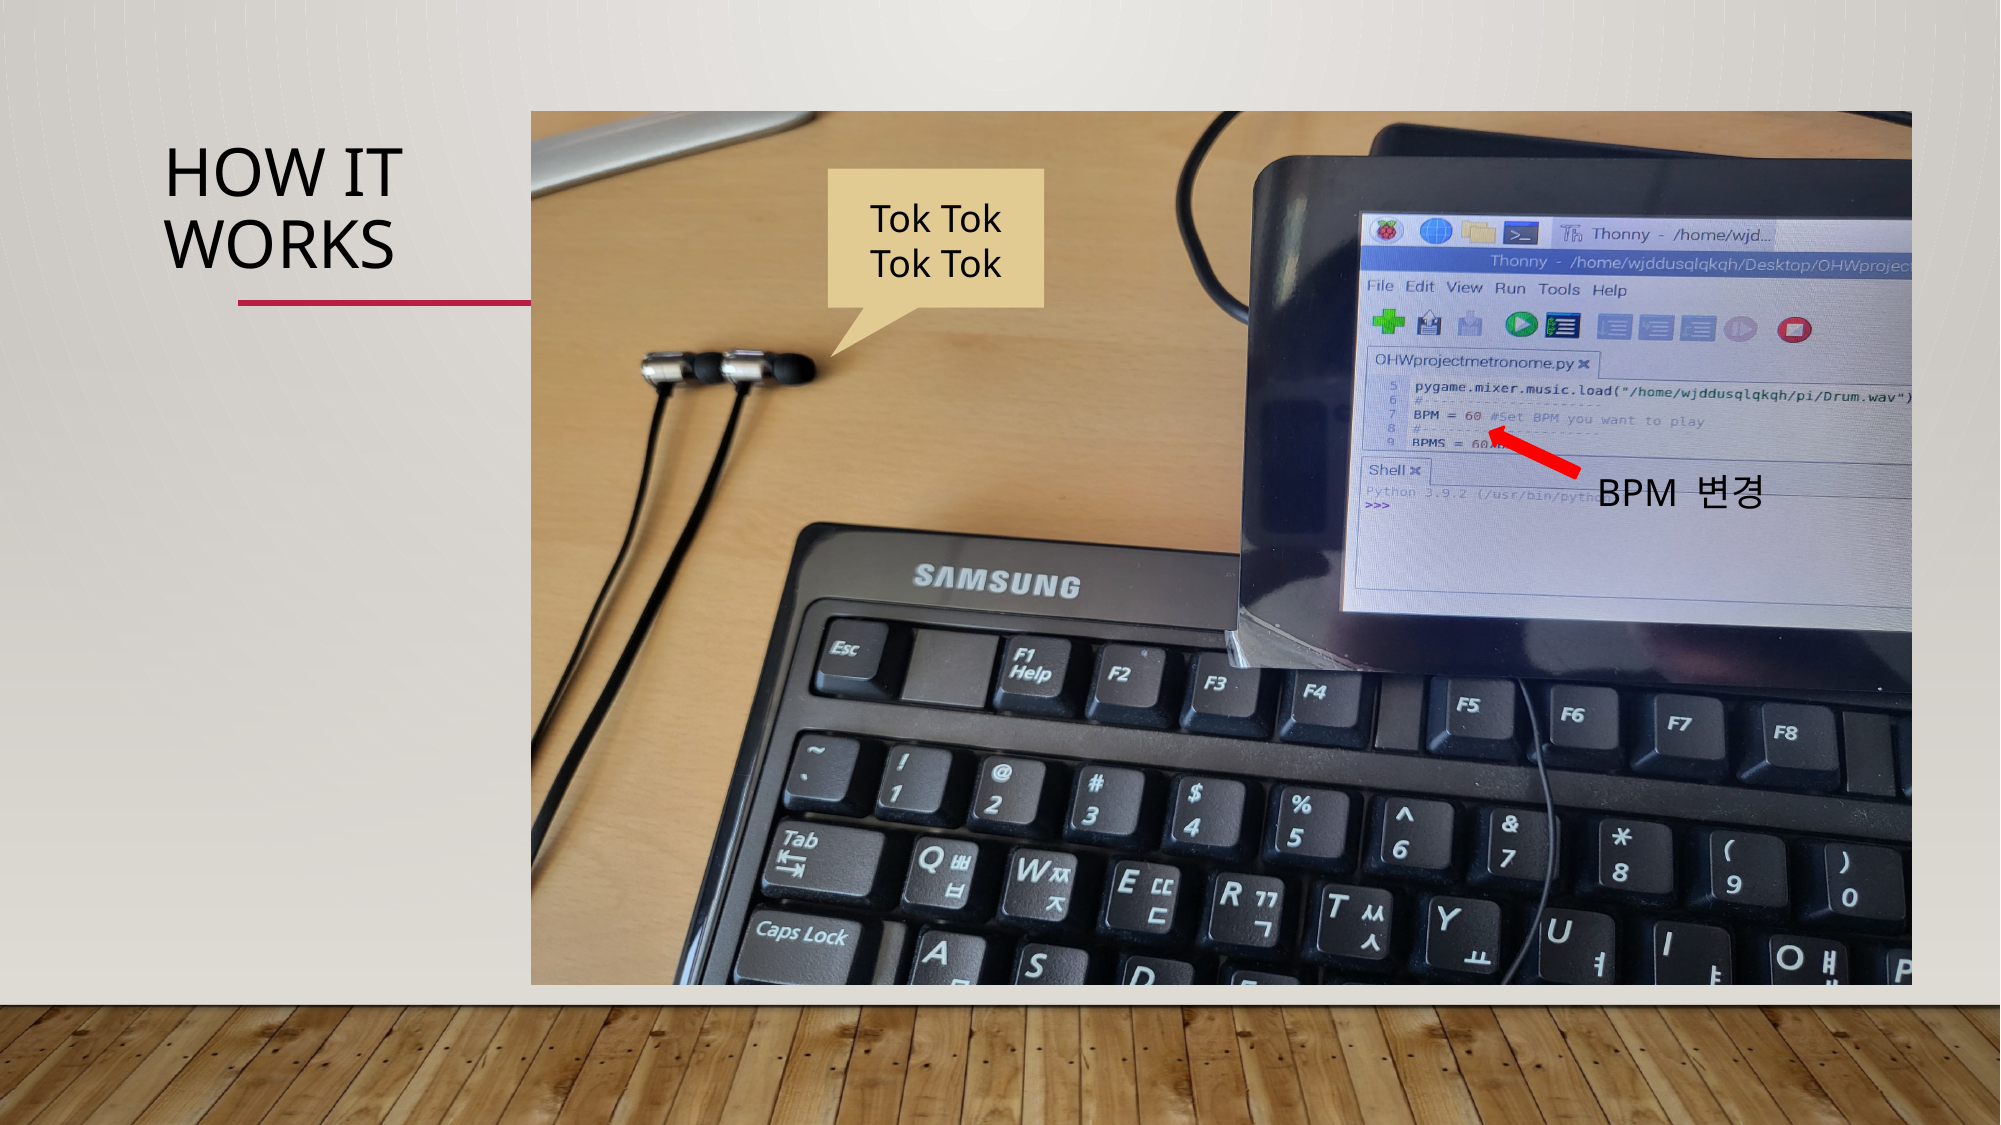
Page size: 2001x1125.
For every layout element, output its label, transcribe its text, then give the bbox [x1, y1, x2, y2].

picture [0, 1005, 2000, 1125]
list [530, 110, 1912, 985]
title How it works [148, 131, 530, 304]
